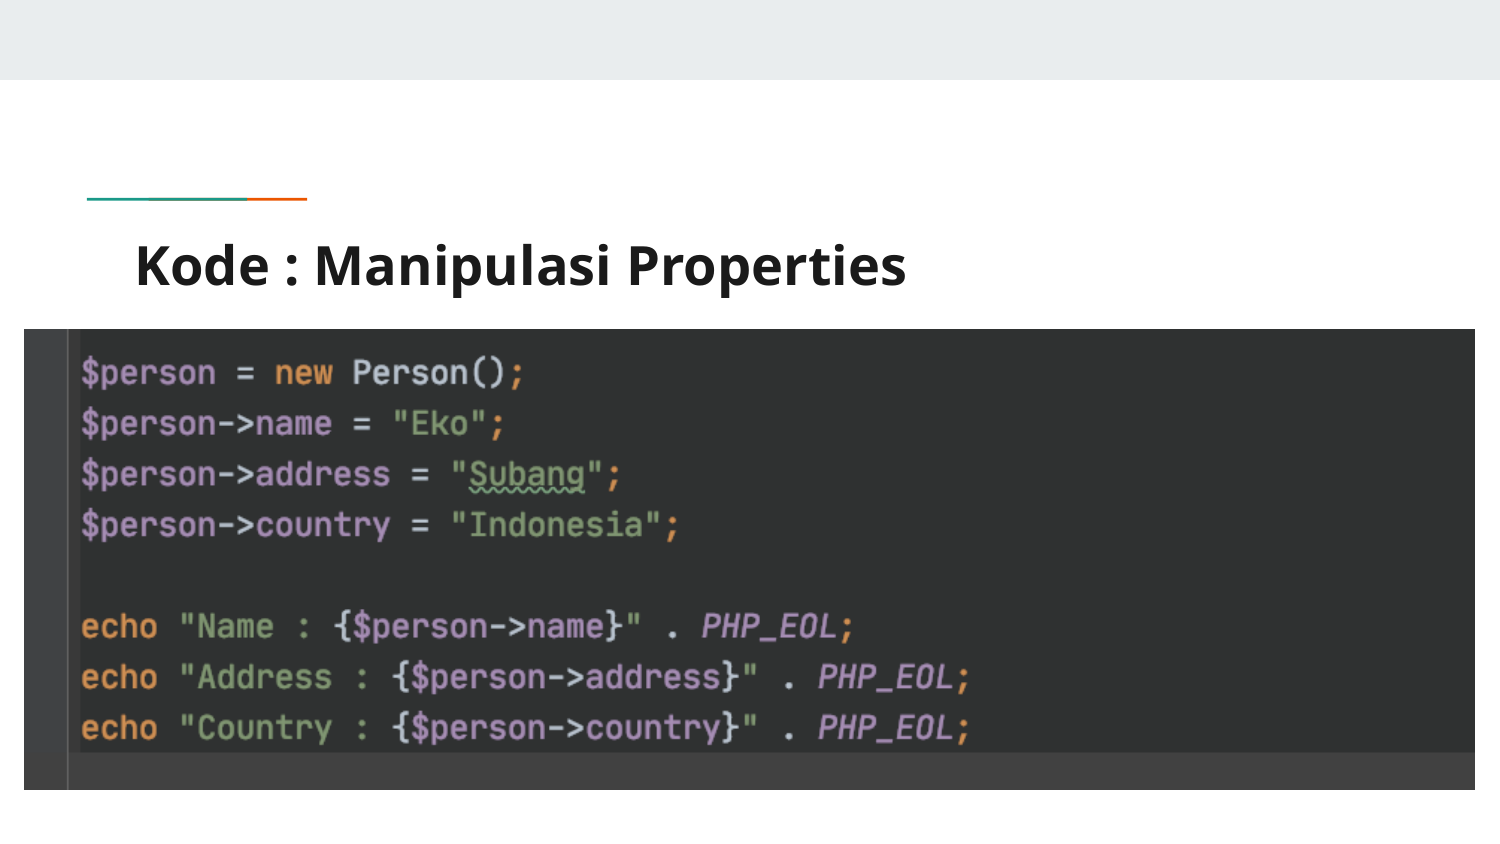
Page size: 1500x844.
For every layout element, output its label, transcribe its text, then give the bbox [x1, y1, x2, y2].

picture [24, 328, 1476, 791]
title Kode : Manipulasi Properties [119, 216, 1381, 305]
